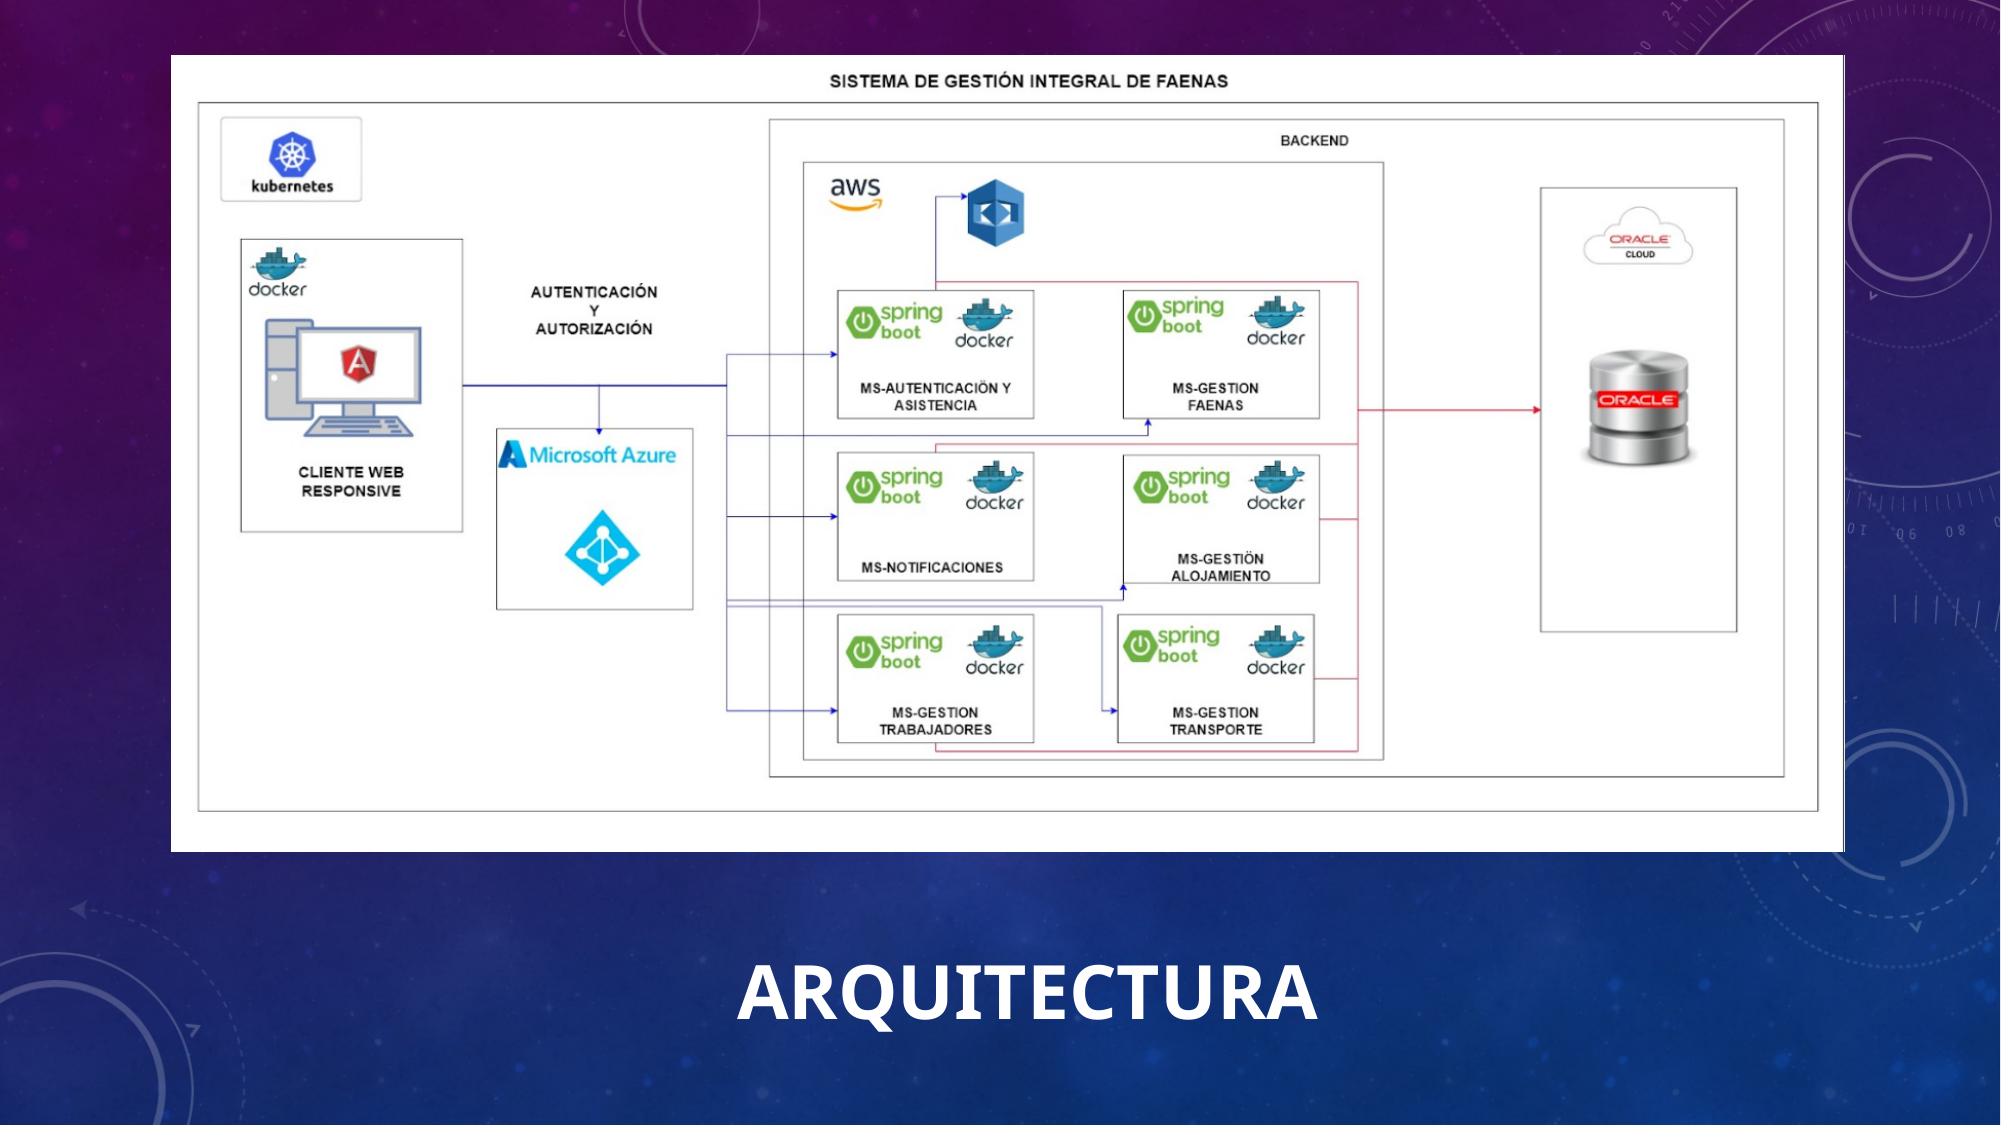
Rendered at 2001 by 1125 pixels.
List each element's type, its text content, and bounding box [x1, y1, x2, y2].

picture [0, 0, 2001, 1125]
title arquitectura [196, 869, 1859, 1109]
